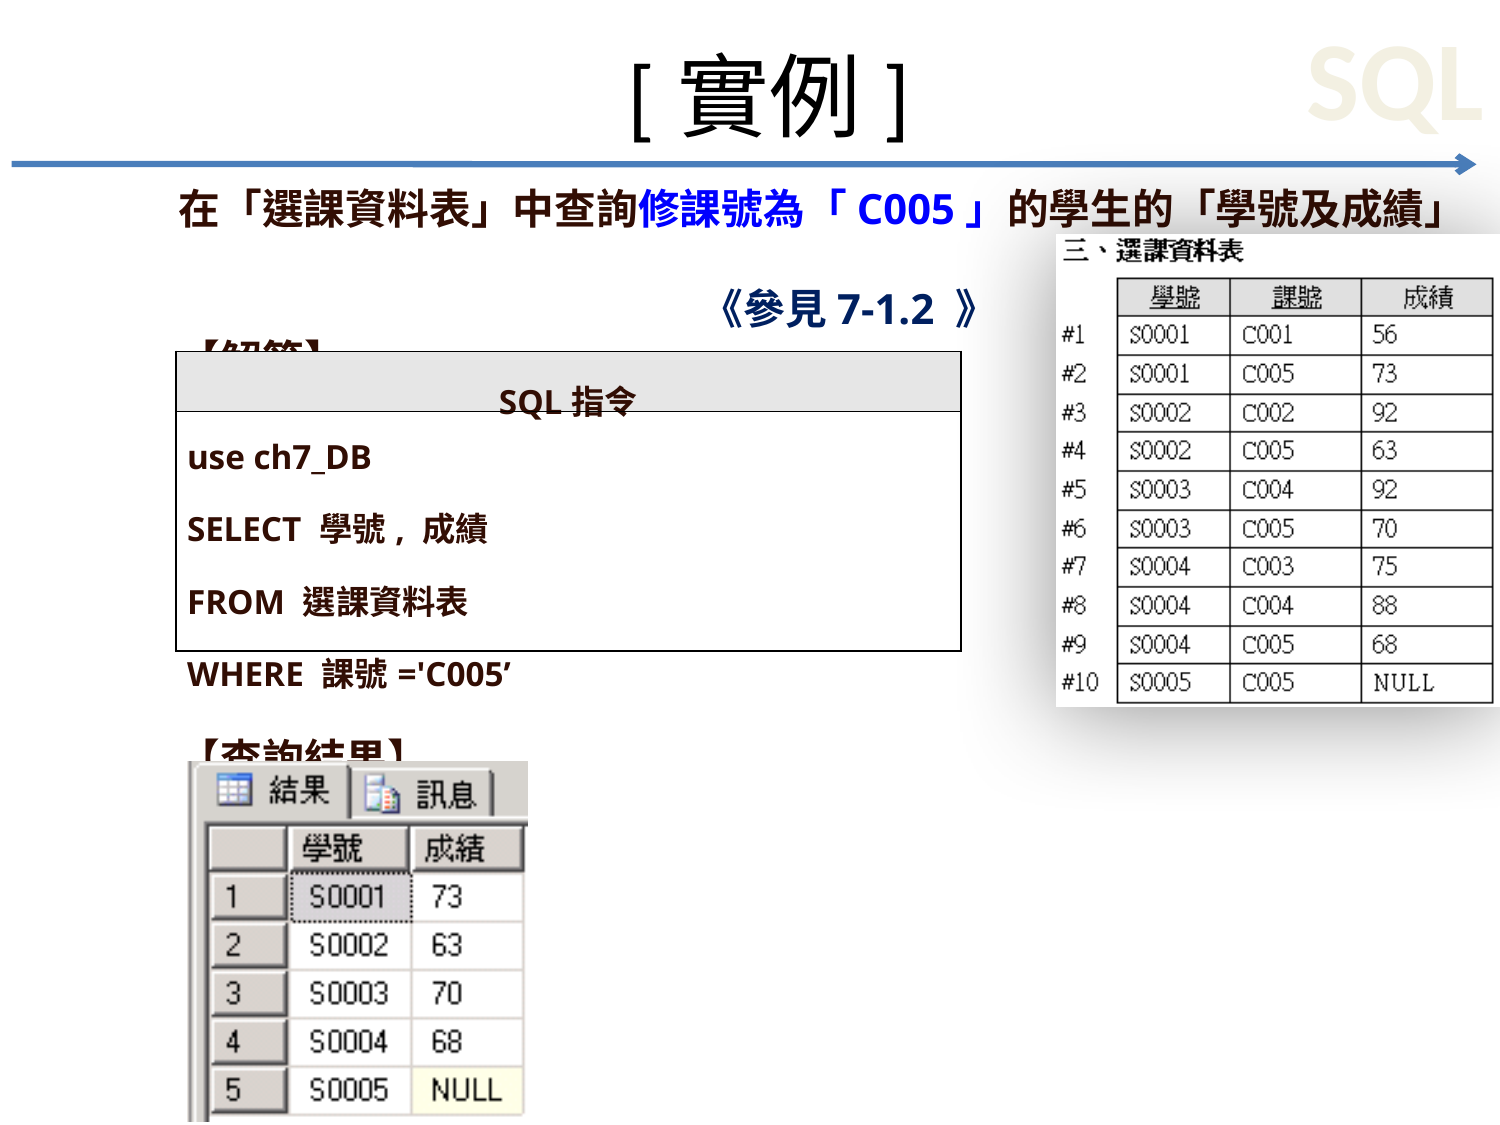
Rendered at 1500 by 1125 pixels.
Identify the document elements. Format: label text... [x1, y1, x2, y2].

picture [1055, 234, 1500, 707]
title [實例] [152, 0, 1500, 188]
table_header SQL指令 [177, 352, 960, 411]
picture [187, 761, 528, 1123]
table_cell use ch7_DB SELECT 學號, 成績 FROM 選課資料表 WHERE 課號='C005’ [177, 412, 960, 650]
text_box 在「選課資料表」中查詢修課號為「C005」的學生的「學號及成績」 《參見7-1.2 》 【解答】 【查詢結果】 [163, 175, 1500, 841]
